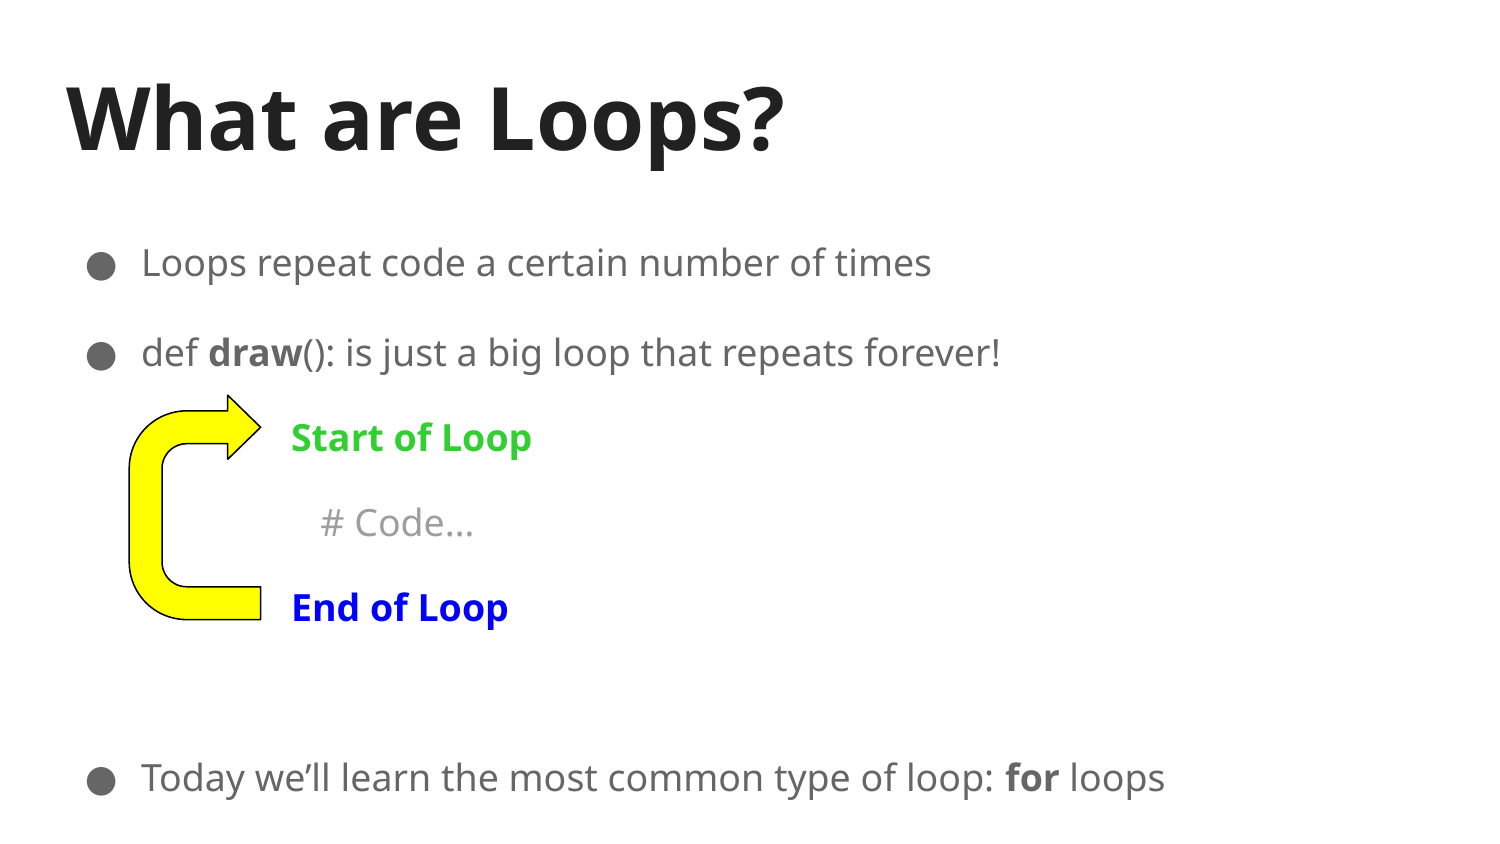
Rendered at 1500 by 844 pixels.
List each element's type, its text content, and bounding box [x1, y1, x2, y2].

list Loops repeat code a certain number of times def draw(): is just a big loop that repeats forever! Start of Loop # Code… End of Loop Today we’ll learn the most common type of loop: for loops [51, 201, 1449, 750]
text_box [129, 395, 261, 620]
title What are Loops? [51, 48, 1449, 180]
